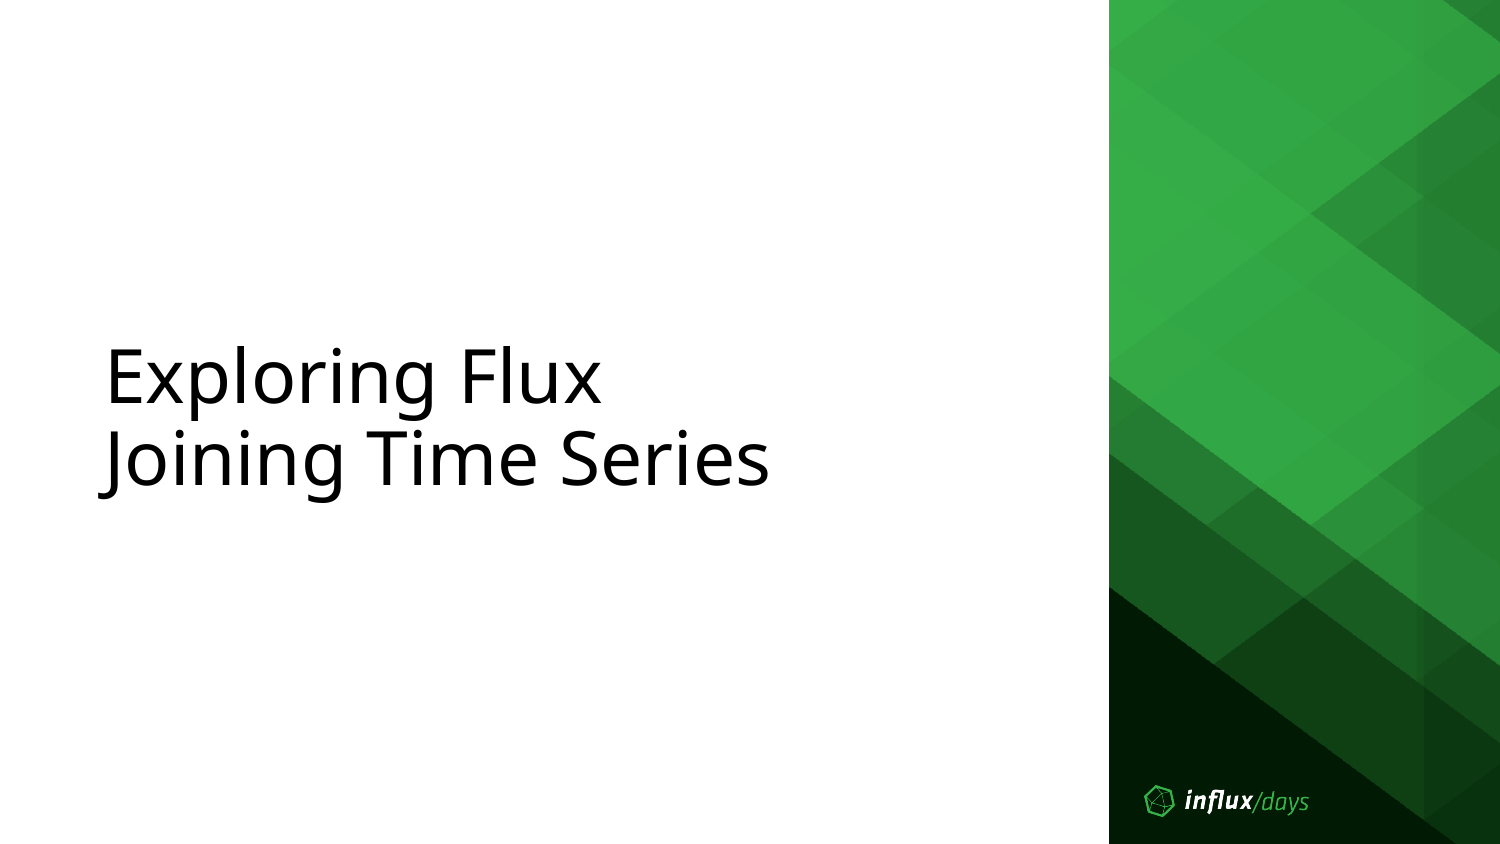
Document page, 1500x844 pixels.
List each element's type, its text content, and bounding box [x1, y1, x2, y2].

picture [1109, 0, 1500, 844]
title Exploring Flux Joining Time Series [104, 342, 1018, 502]
